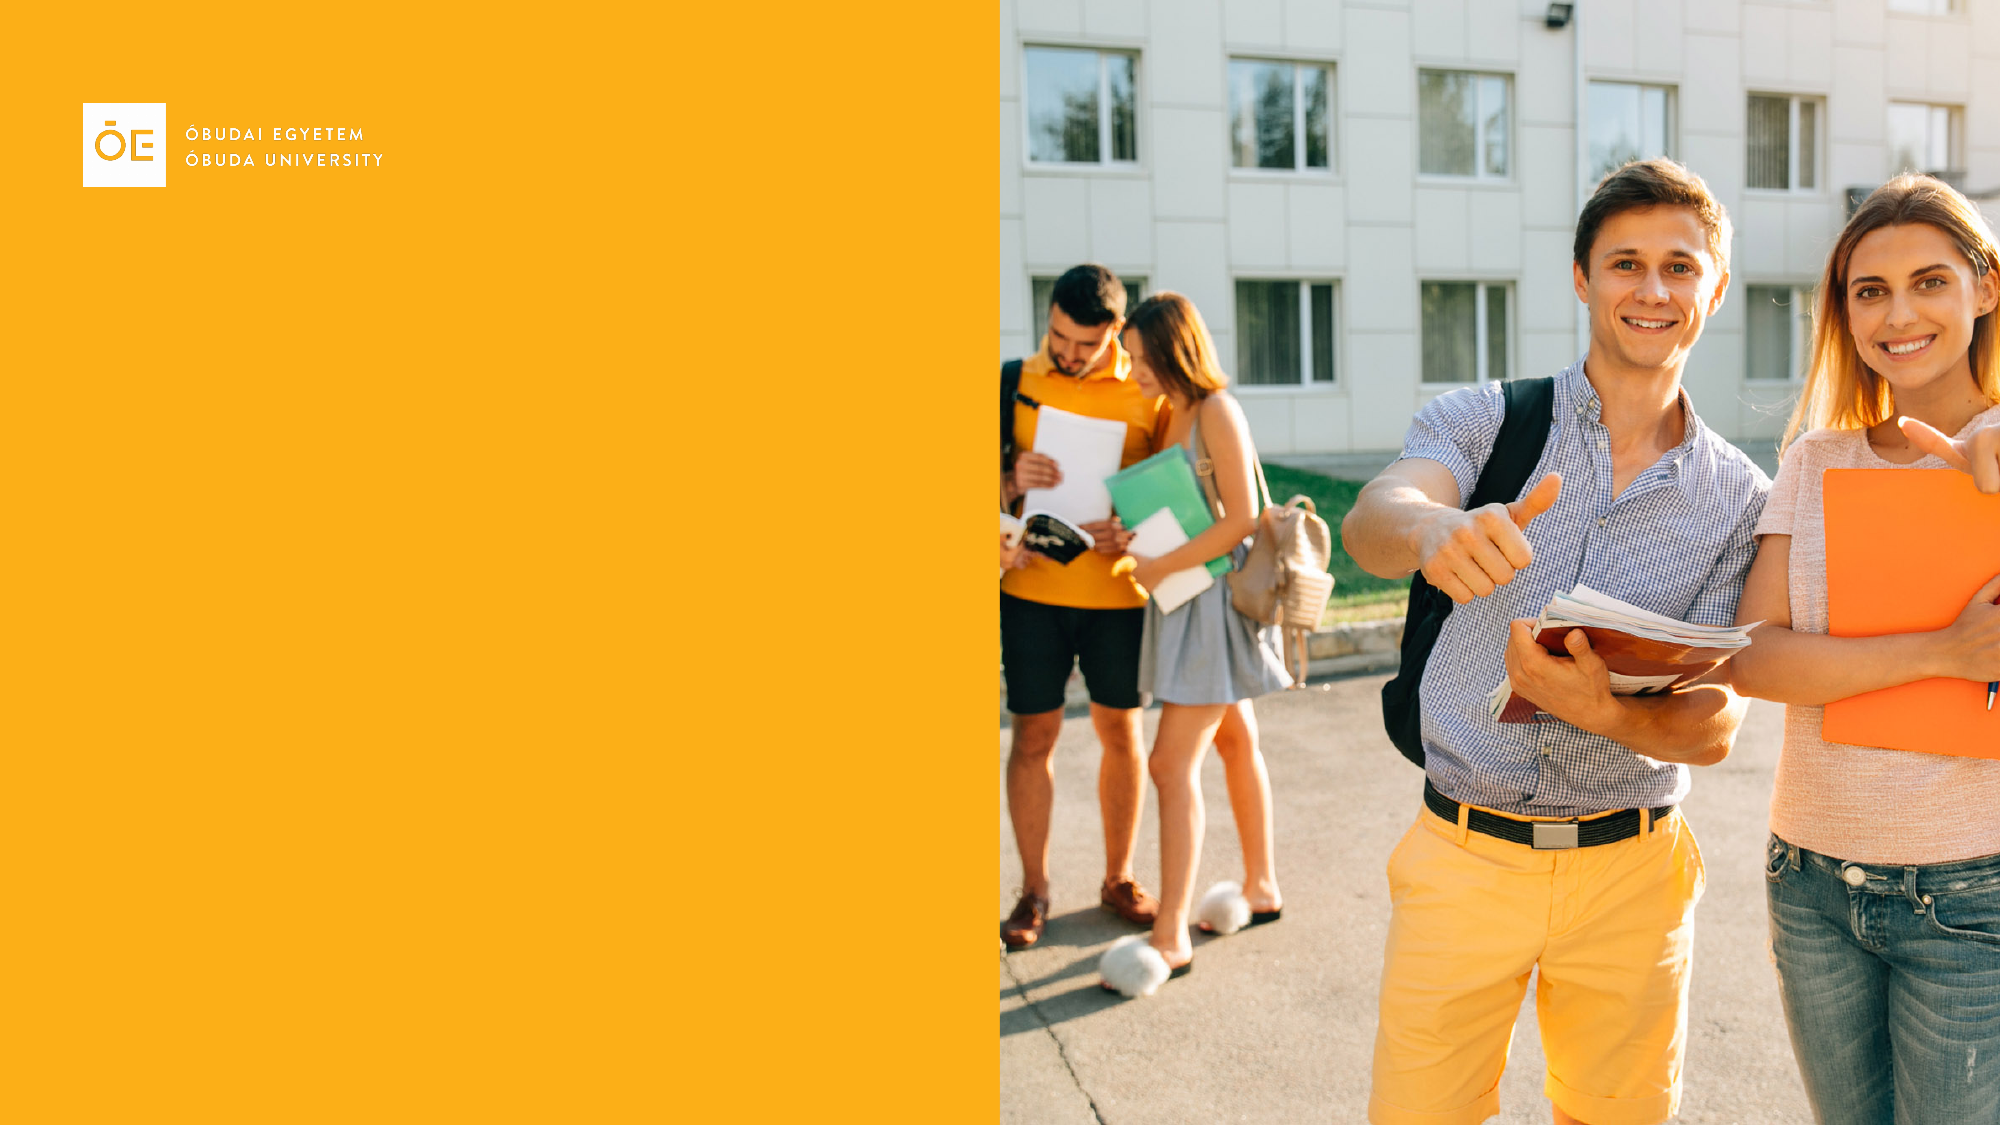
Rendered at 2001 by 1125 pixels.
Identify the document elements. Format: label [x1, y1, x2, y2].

picture [999, 0, 2000, 1125]
